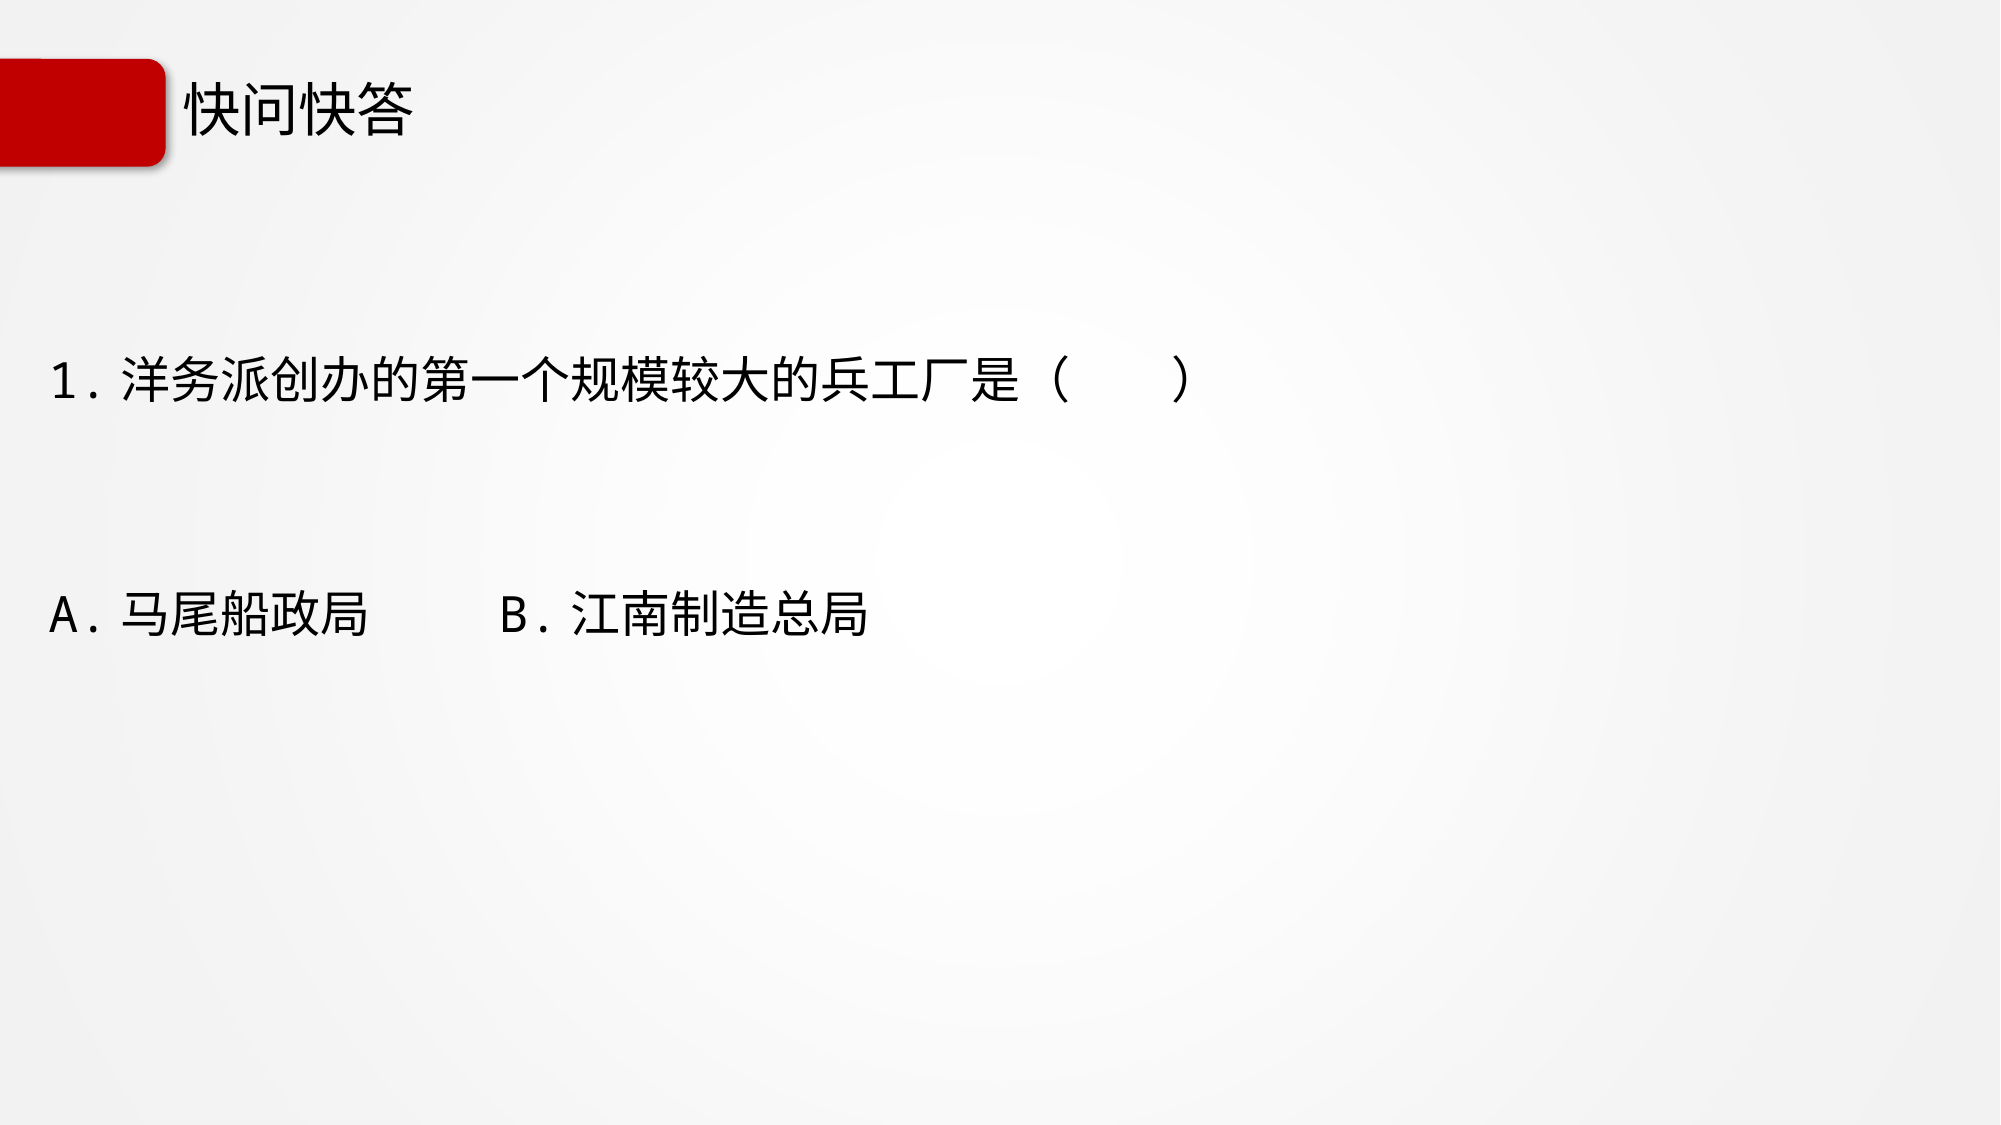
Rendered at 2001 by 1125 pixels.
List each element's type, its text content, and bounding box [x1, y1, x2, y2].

text_box [0, 58, 166, 167]
list 1.洋务派创办的第一个规模较大的兵工厂是（ ） A.马尾船政局 B.江南制造总局 [33, 323, 1973, 771]
title 快问快答 [171, 68, 1840, 158]
picture [0, 0, 2000, 1125]
